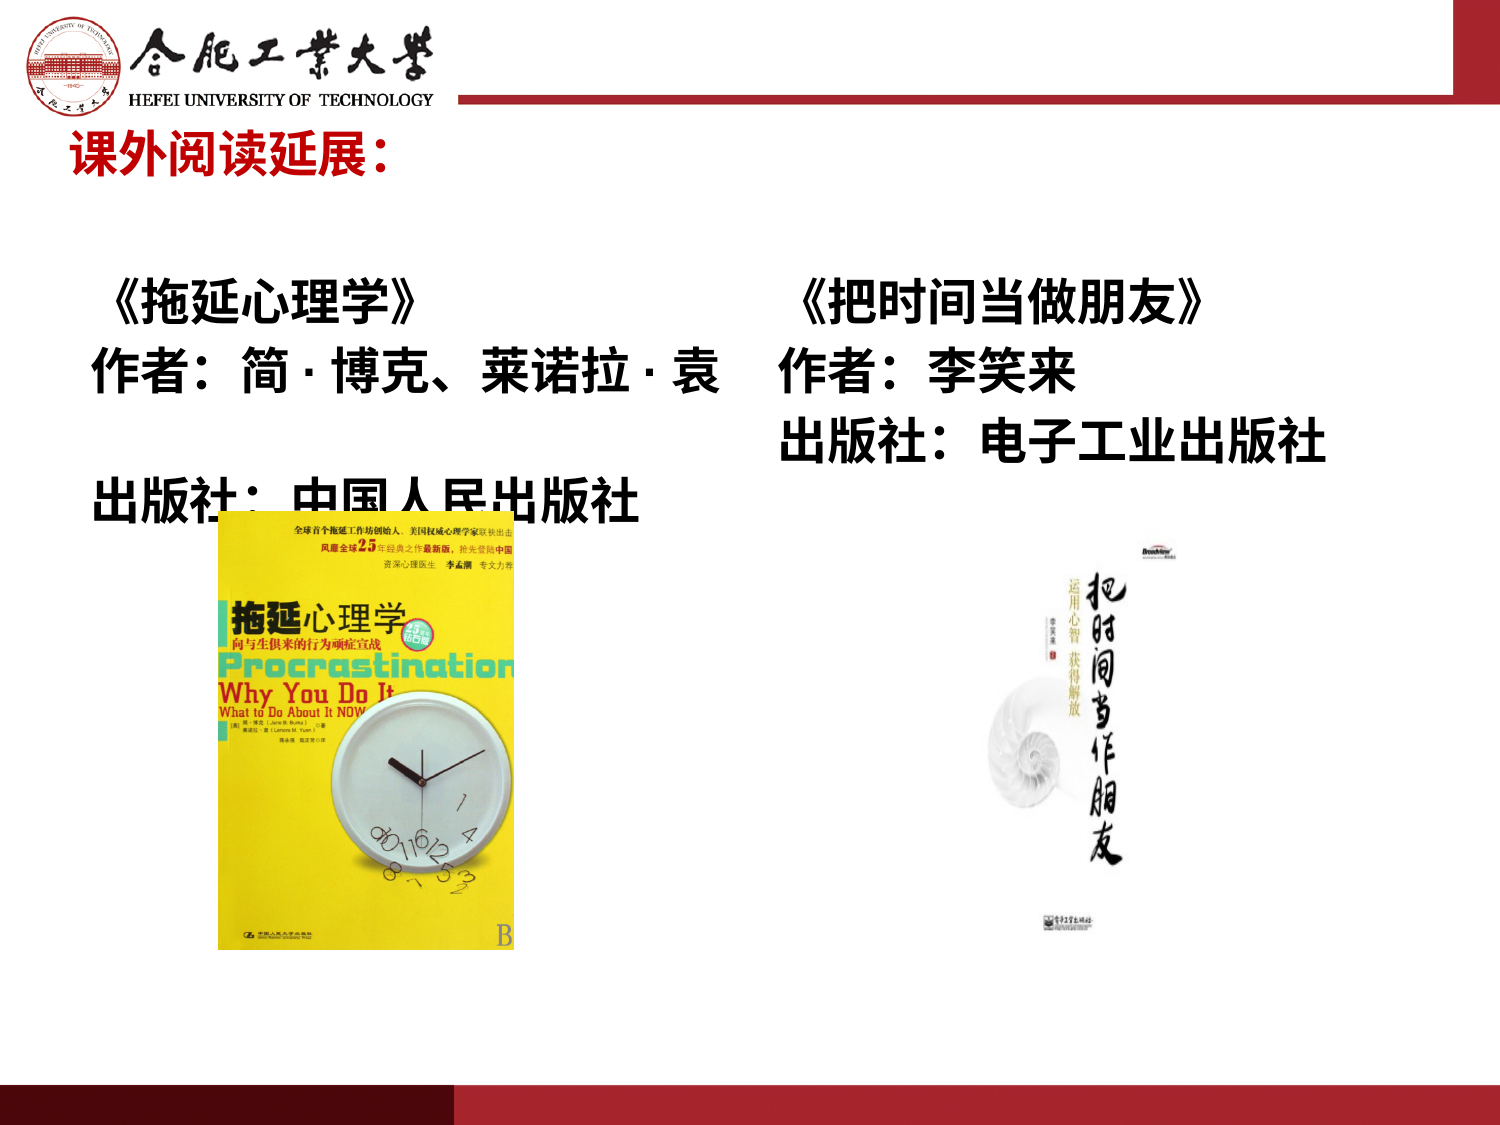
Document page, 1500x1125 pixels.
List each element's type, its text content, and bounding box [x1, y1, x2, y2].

picture [0, 0, 1500, 1125]
title 课外阅读延展： [53, 113, 1404, 301]
list 《拖延心理学》 作者：简·博克、莱诺拉·袁 出版社：中国人民出版社 [75, 262, 738, 1005]
list 《把时间当做朋友》 作者：李笑来 出版社：电子工业出版社 [762, 262, 1425, 1005]
